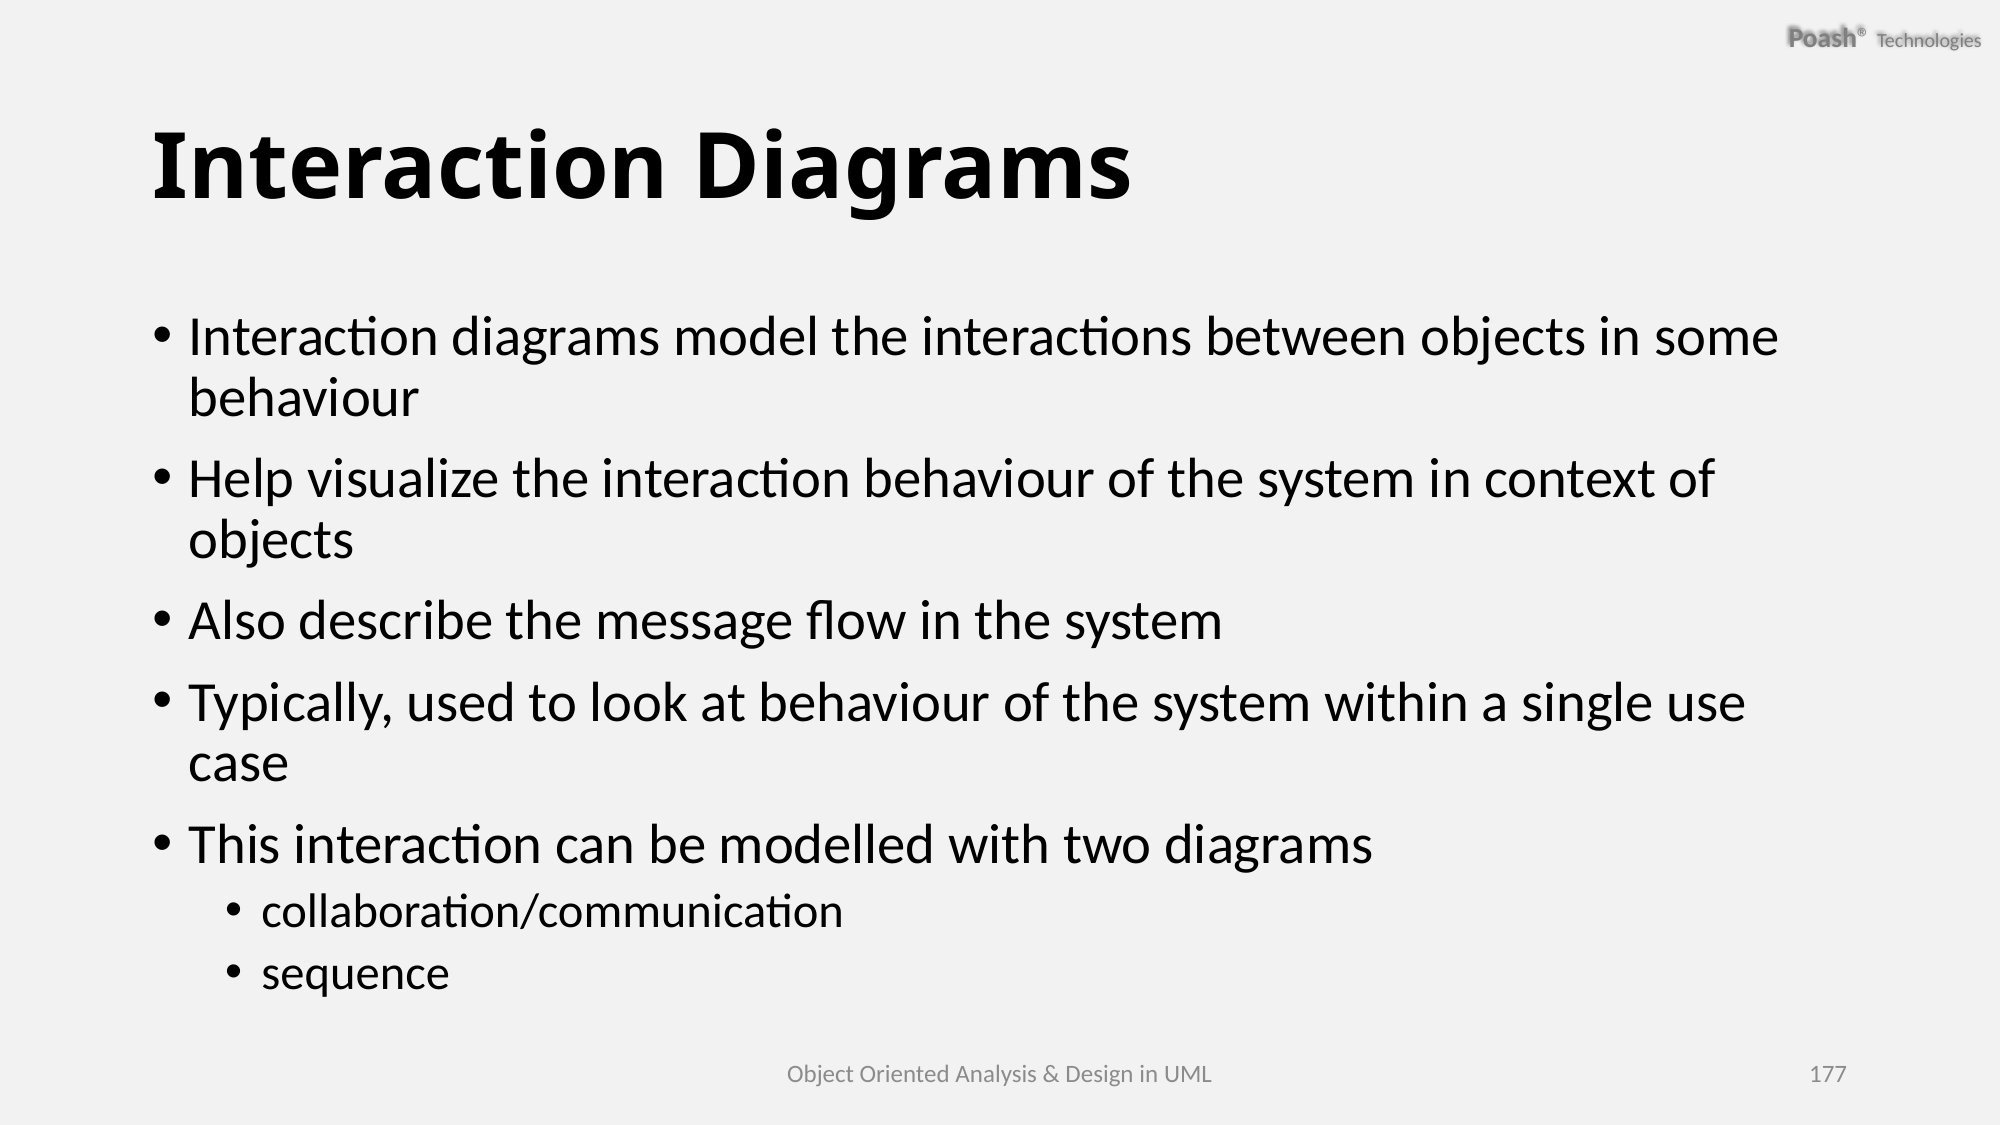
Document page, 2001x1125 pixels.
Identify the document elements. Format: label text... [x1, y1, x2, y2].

slide_number 177 [1412, 1042, 1863, 1103]
title Interaction Diagrams [137, 59, 1863, 278]
footer Object Oriented Analysis & Design in UML [662, 1042, 1338, 1103]
list Interaction diagrams model the interactions between objects in some behaviour Help visualize the interaction behaviour of the system in context of objects Also describe the message flow in the system Typically, used to look at behaviour of the system within a single use case This interaction can be modelled with two diagrams collaboration/communication sequence [137, 299, 1863, 1014]
